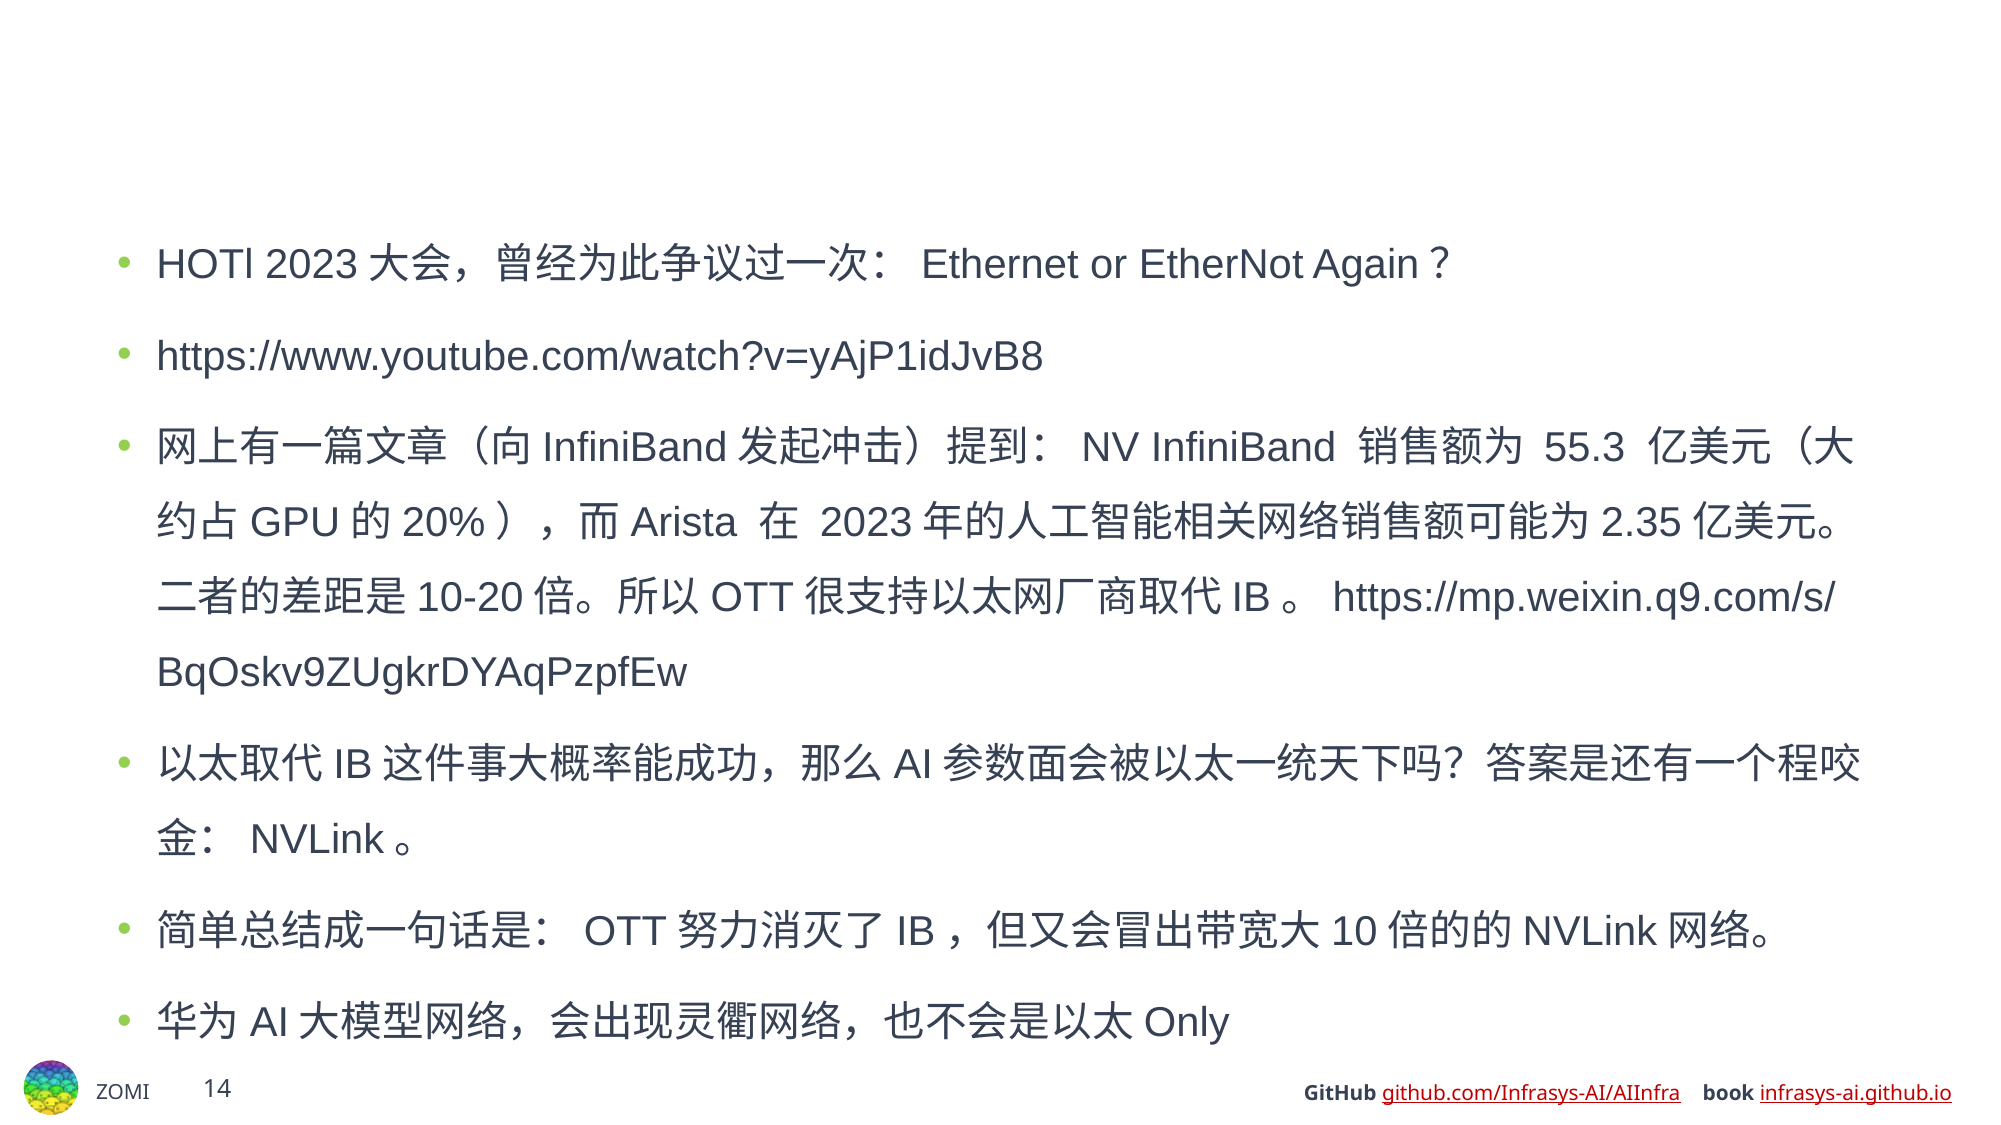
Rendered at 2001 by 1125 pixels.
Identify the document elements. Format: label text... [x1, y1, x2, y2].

picture [23, 1060, 79, 1115]
list HOTl 2023大会，曾经为此争议过一次：Ethernet or EtherNot Again？ https://www.youtube.com/watch?v=yAjP1idJvB8 网上有一篇文章（向InfiniBand发起冲击）提到：NV InfiniBand 销售额为 55.3 亿美元（大约占GPU的20%），而Arista 在 2023年的人工智能相关网络销售额可能为2.35亿美元。二者的差距是10-20倍。所以OTT很支持以太网厂商取代IB。https://mp.weixin.q9.com/s/BqOskv9ZUgkrDYAqPzpfEw 以太取代IB这件事大概率能成功，那么AI参数面会被以太一统天下吗？答案是还有一个程咬金：NVLink。 简单总结成一句话是：OTT努力消灭了IB，但又会冒出带宽大10倍的的NVLink网络。 华为AI大模型网络，会出现灵衢网络，也不会是以太Only [102, 204, 1901, 1043]
